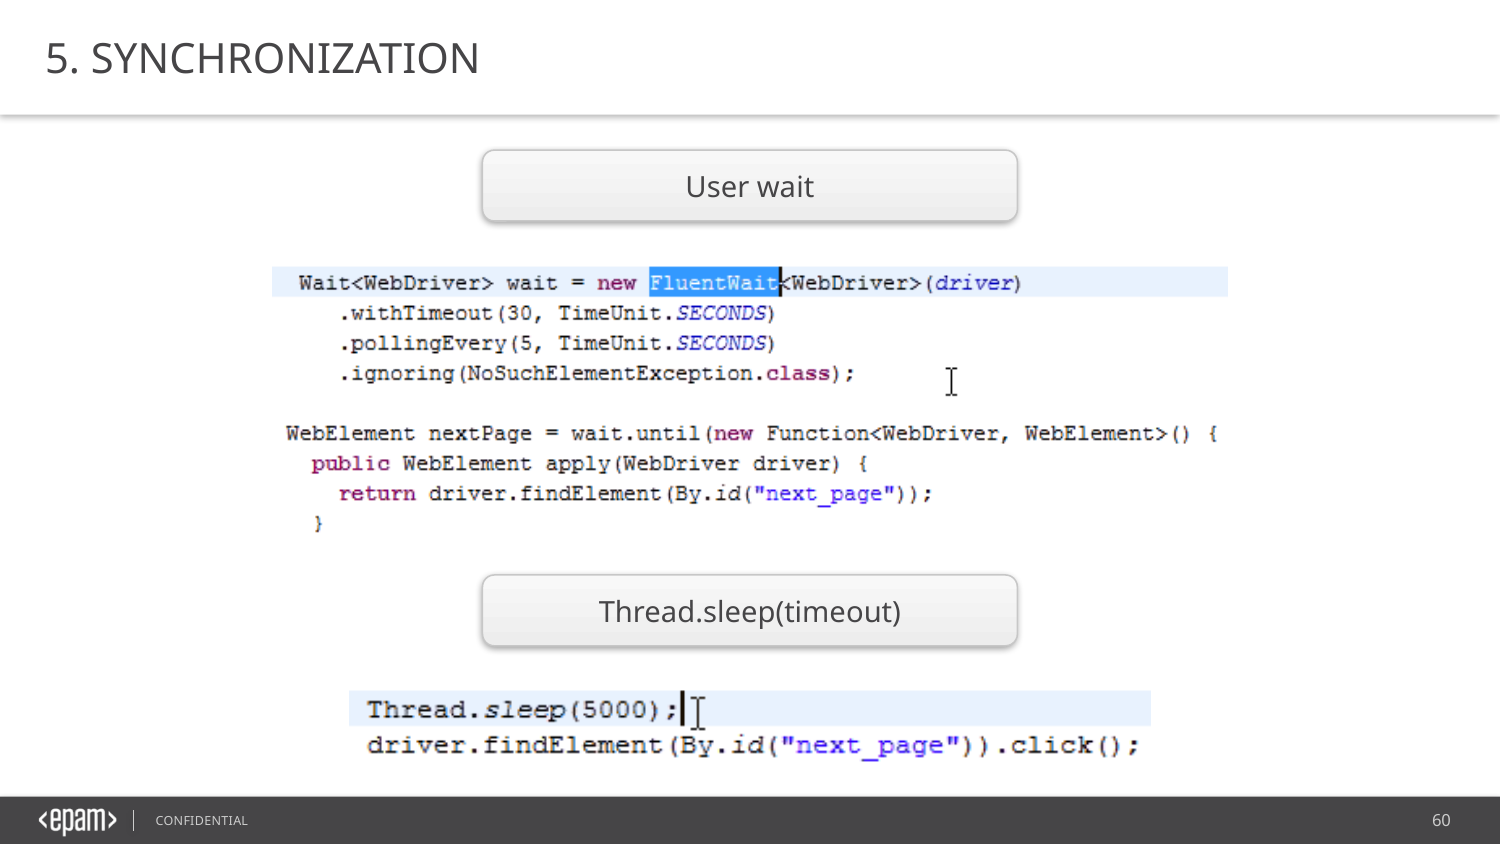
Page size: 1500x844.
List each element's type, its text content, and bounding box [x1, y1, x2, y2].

text_box User wait [481, 149, 1019, 222]
picture [38, 808, 117, 837]
picture [272, 259, 1228, 543]
text_box Thread.sleep(timeout) [481, 574, 1019, 647]
list 5. SYNCHRONIZATION [0, 0, 1500, 115]
picture [349, 687, 1151, 769]
